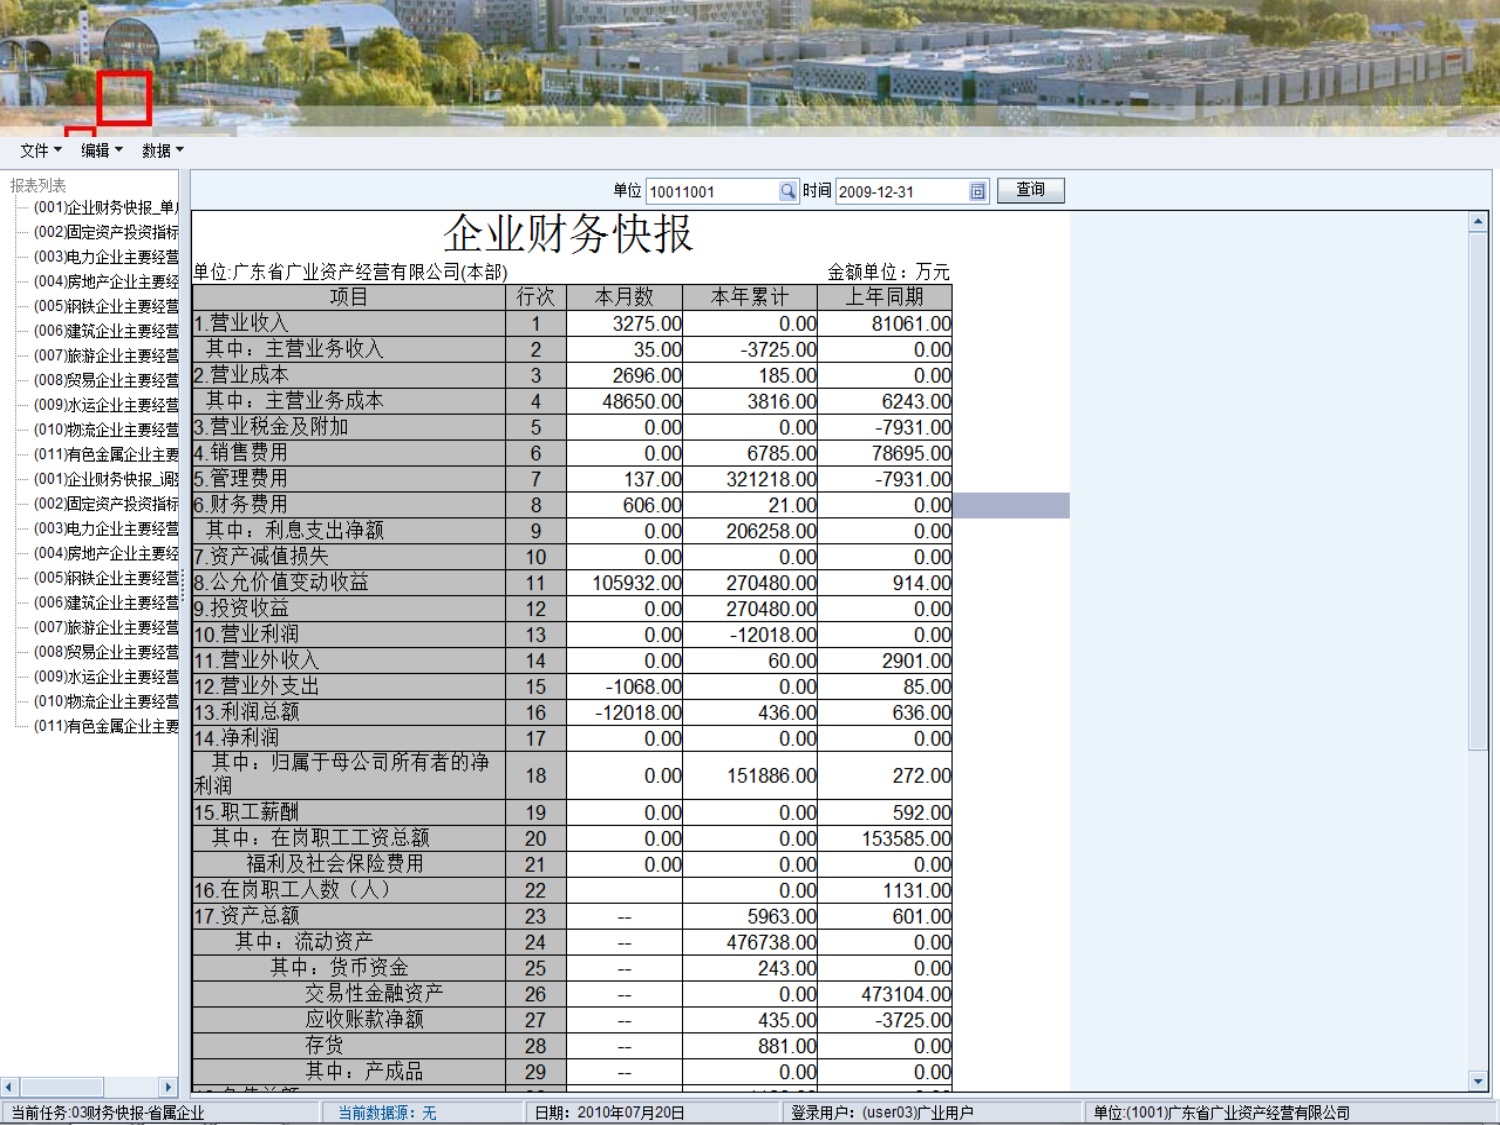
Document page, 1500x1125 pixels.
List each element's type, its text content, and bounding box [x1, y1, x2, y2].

title 填报界面 [237, 124, 1426, 135]
picture [0, 0, 1500, 1125]
